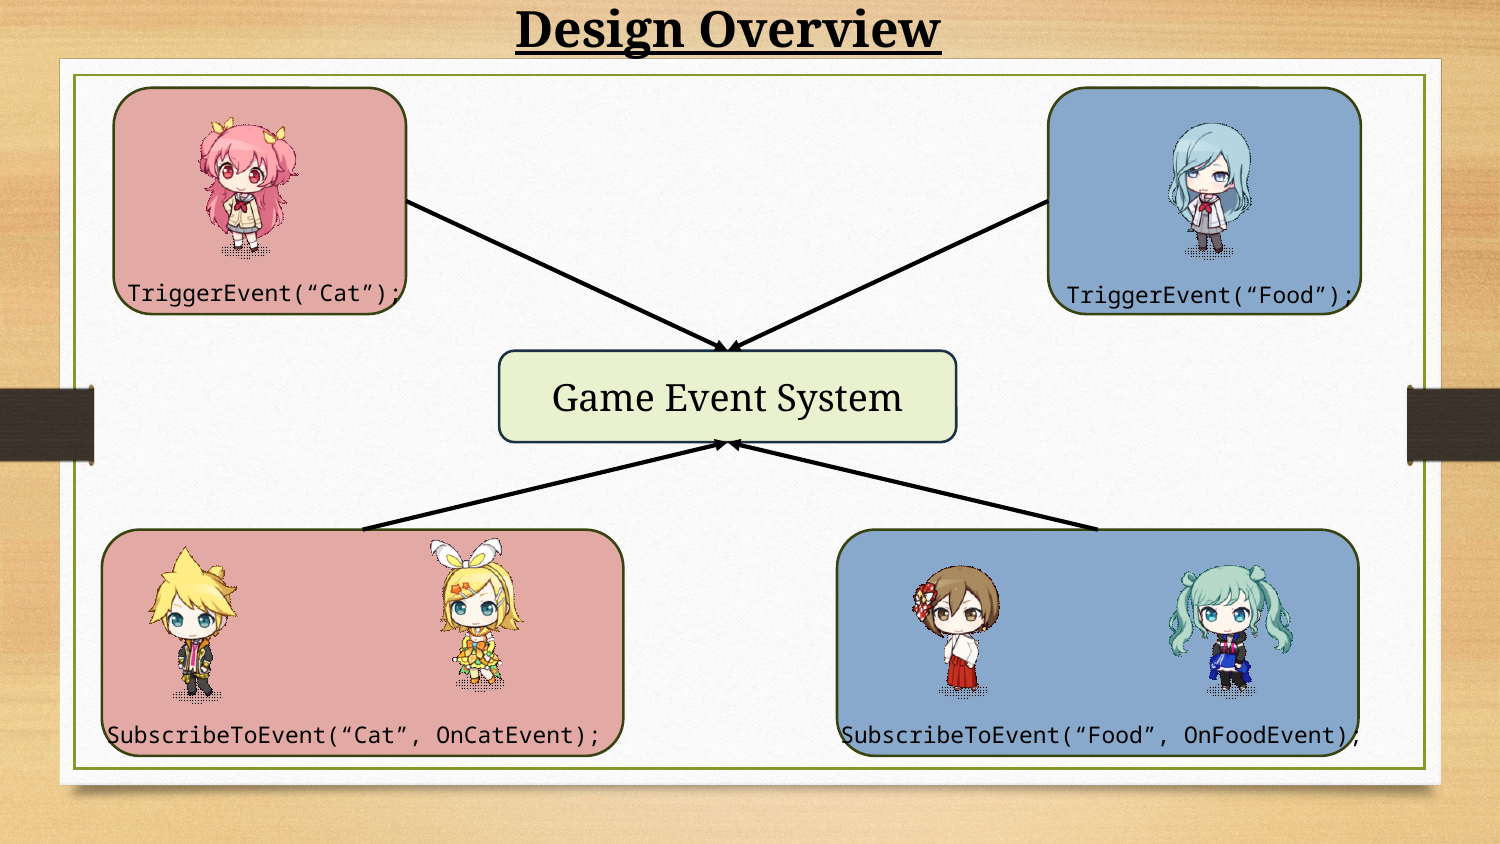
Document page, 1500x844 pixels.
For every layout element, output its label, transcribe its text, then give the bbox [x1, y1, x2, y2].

text_box Design Overview [500, 0, 957, 65]
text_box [405, 200, 727, 351]
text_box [727, 200, 1049, 351]
text_box TriggerEvent(“Food”); [1051, 273, 1370, 316]
text_box [1046, 86, 1363, 294]
picture [0, 0, 1500, 844]
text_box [727, 441, 1099, 530]
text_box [362, 441, 727, 530]
text_box [835, 528, 1360, 712]
text_box SubscribeToEvent(“Food”, OnFoodEvent); [825, 712, 1378, 756]
text_box Game Event System [497, 351, 958, 441]
text_box [112, 86, 408, 271]
text_box SubscribeToEvent(“Cat”, OnCatEvent); [91, 712, 617, 756]
text_box TriggerEvent(“Cat”); [112, 271, 405, 314]
text_box [307, 528, 625, 742]
